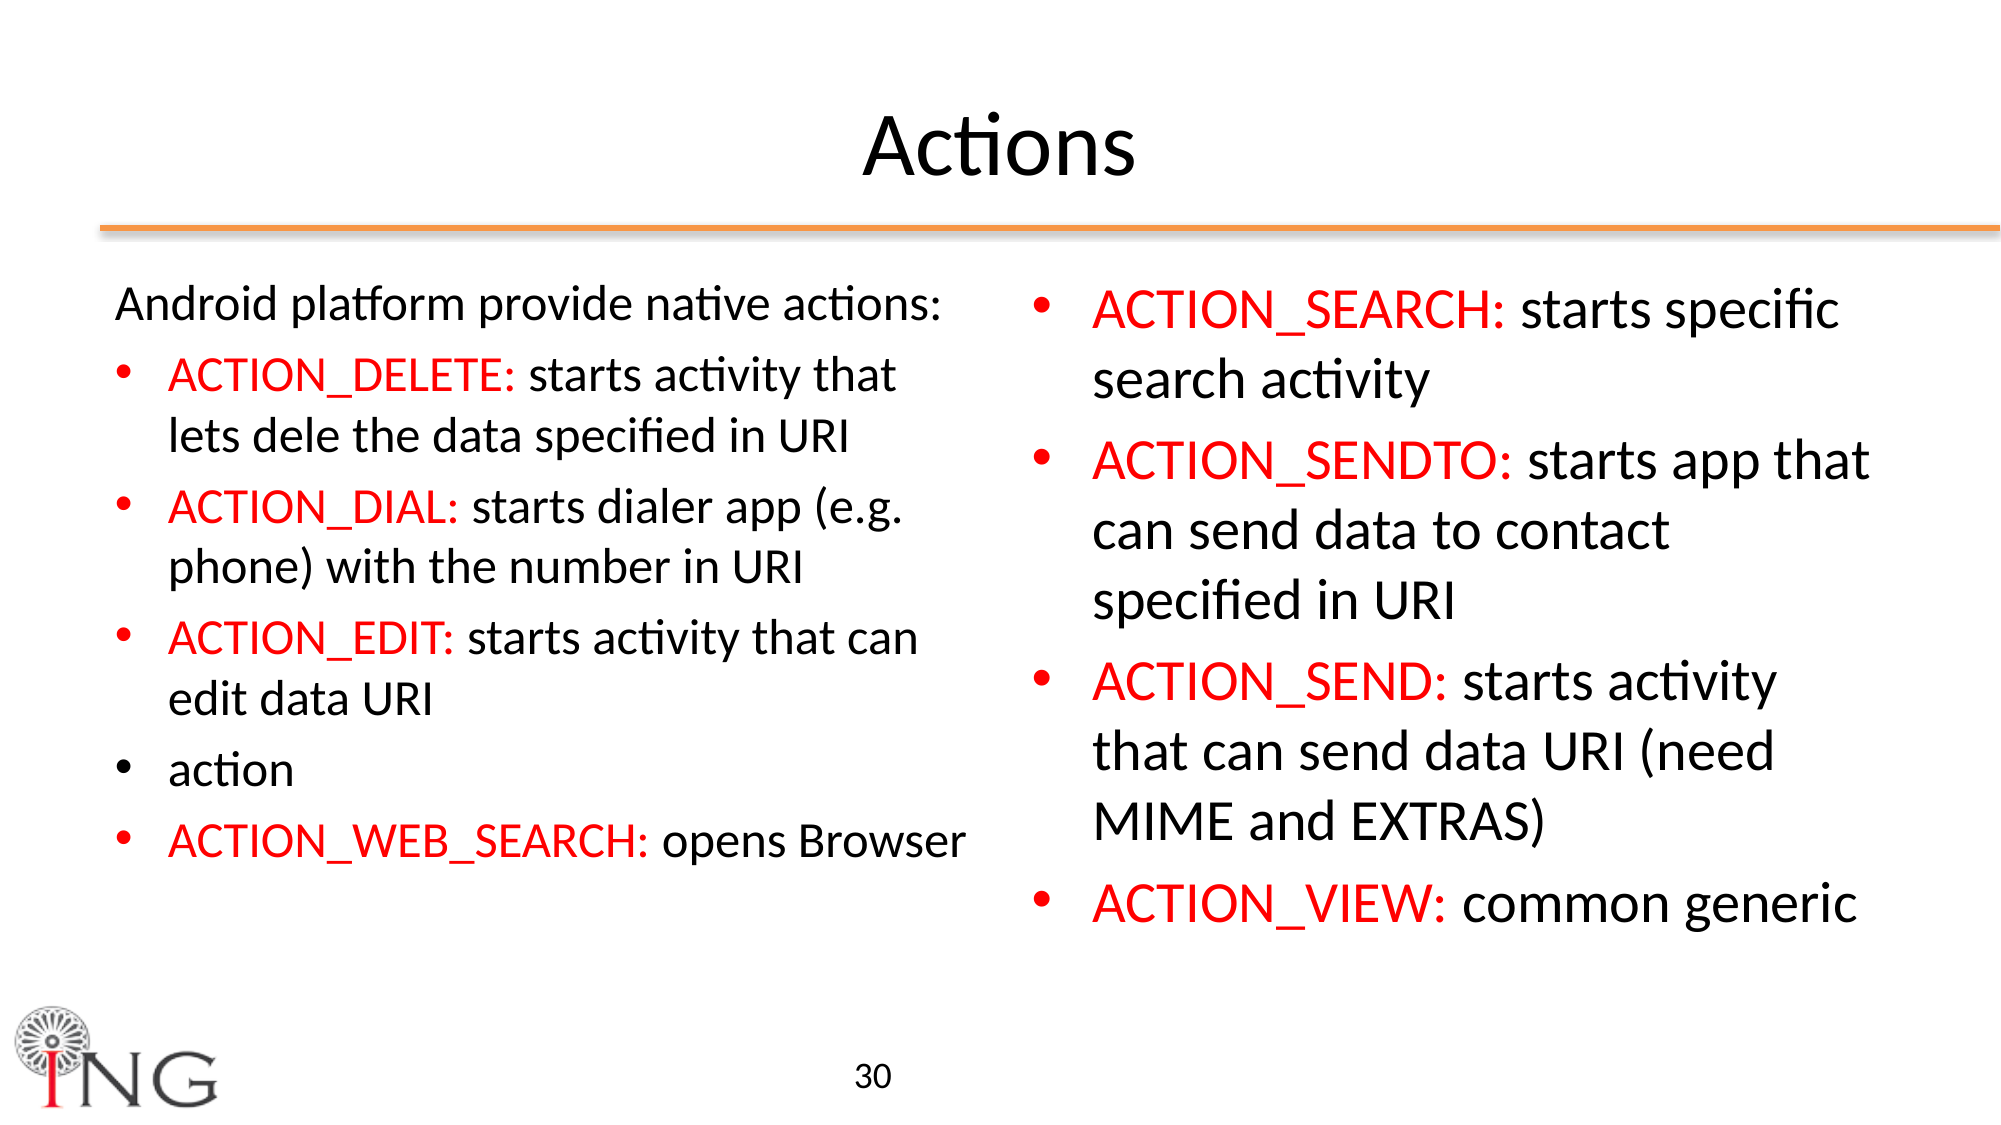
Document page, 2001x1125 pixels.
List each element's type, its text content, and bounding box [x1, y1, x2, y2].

list Android platform provide native actions: ACTION_DELETE: starts activity that lets dele the data specified in URI ACTION_DIAL: starts dialer app (e.g. phone) with the number in URI ACTION_EDIT: starts activity that can edit data URI action ACTION_WEB_SEARCH: opens Browser [99, 262, 984, 1005]
picture [0, 987, 244, 1125]
list ACTION_SEARCH: starts specific search activity ACTION_SENDTO: starts app that can send data to contact specified in URI ACTION_SEND: starts activity that can send data URI (need MIME and EXTRAS) ACTION_VIEW: common generic [1016, 262, 1900, 1005]
title Actions [99, 45, 1900, 233]
slide_number 30 [839, 1043, 1900, 1104]
